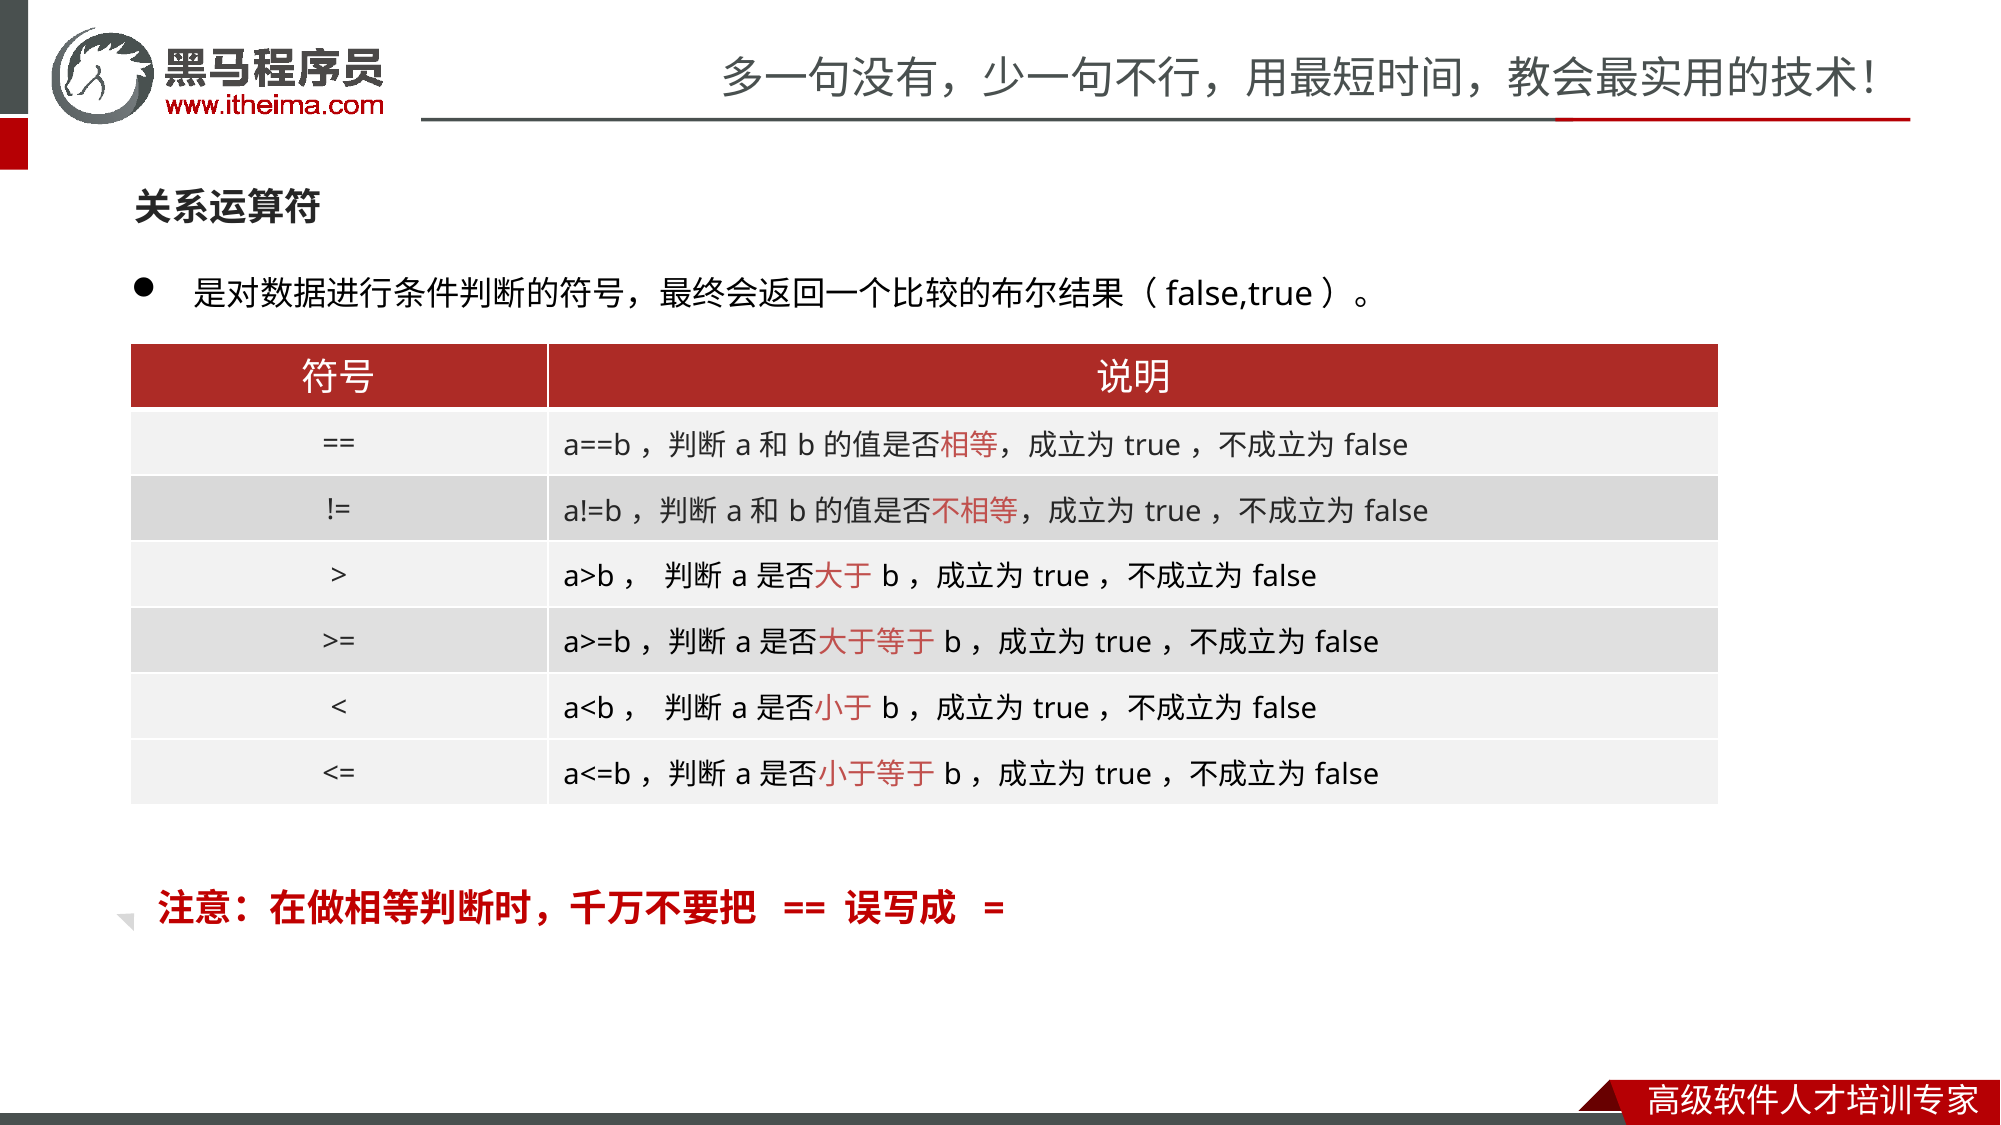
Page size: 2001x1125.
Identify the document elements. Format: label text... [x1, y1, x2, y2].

picture [50, 26, 384, 125]
table_cell == [131, 412, 547, 474]
text_box 是对数据进行条件判断的符号，最终会返回一个比较的布尔结果（false,true）。 [116, 244, 1638, 320]
text_box 关系运算符 [119, 163, 1884, 249]
table_cell a>=b，判断a是否大于等于b，成立为true，不成立为false [549, 608, 1718, 672]
table_cell >= [131, 608, 547, 672]
table_cell a<=b，判断a是否小于等于b，成立为true，不成立为false [549, 740, 1718, 804]
table_cell != [131, 476, 547, 540]
table_cell > [131, 542, 547, 606]
table_header 符号 [131, 344, 547, 407]
table_cell < [131, 674, 547, 738]
table_cell a==b，判断a和b的值是否相等，成立为true，不成立为false [549, 412, 1718, 474]
table_header 说明 [549, 344, 1718, 407]
text_box 注意：在做相等判断时，千万不要把 == 误写成 = [142, 853, 1858, 937]
text_box [114, 911, 137, 933]
table_cell a!=b，判断a和b的值是否不相等，成立为true，不成立为false [549, 476, 1718, 540]
table_cell <= [131, 740, 547, 804]
table_cell a<b， 判断a是否小于b，成立为true，不成立为false [549, 674, 1718, 738]
table_cell a>b， 判断a是否大于b，成立为true，不成立为false [549, 542, 1718, 606]
